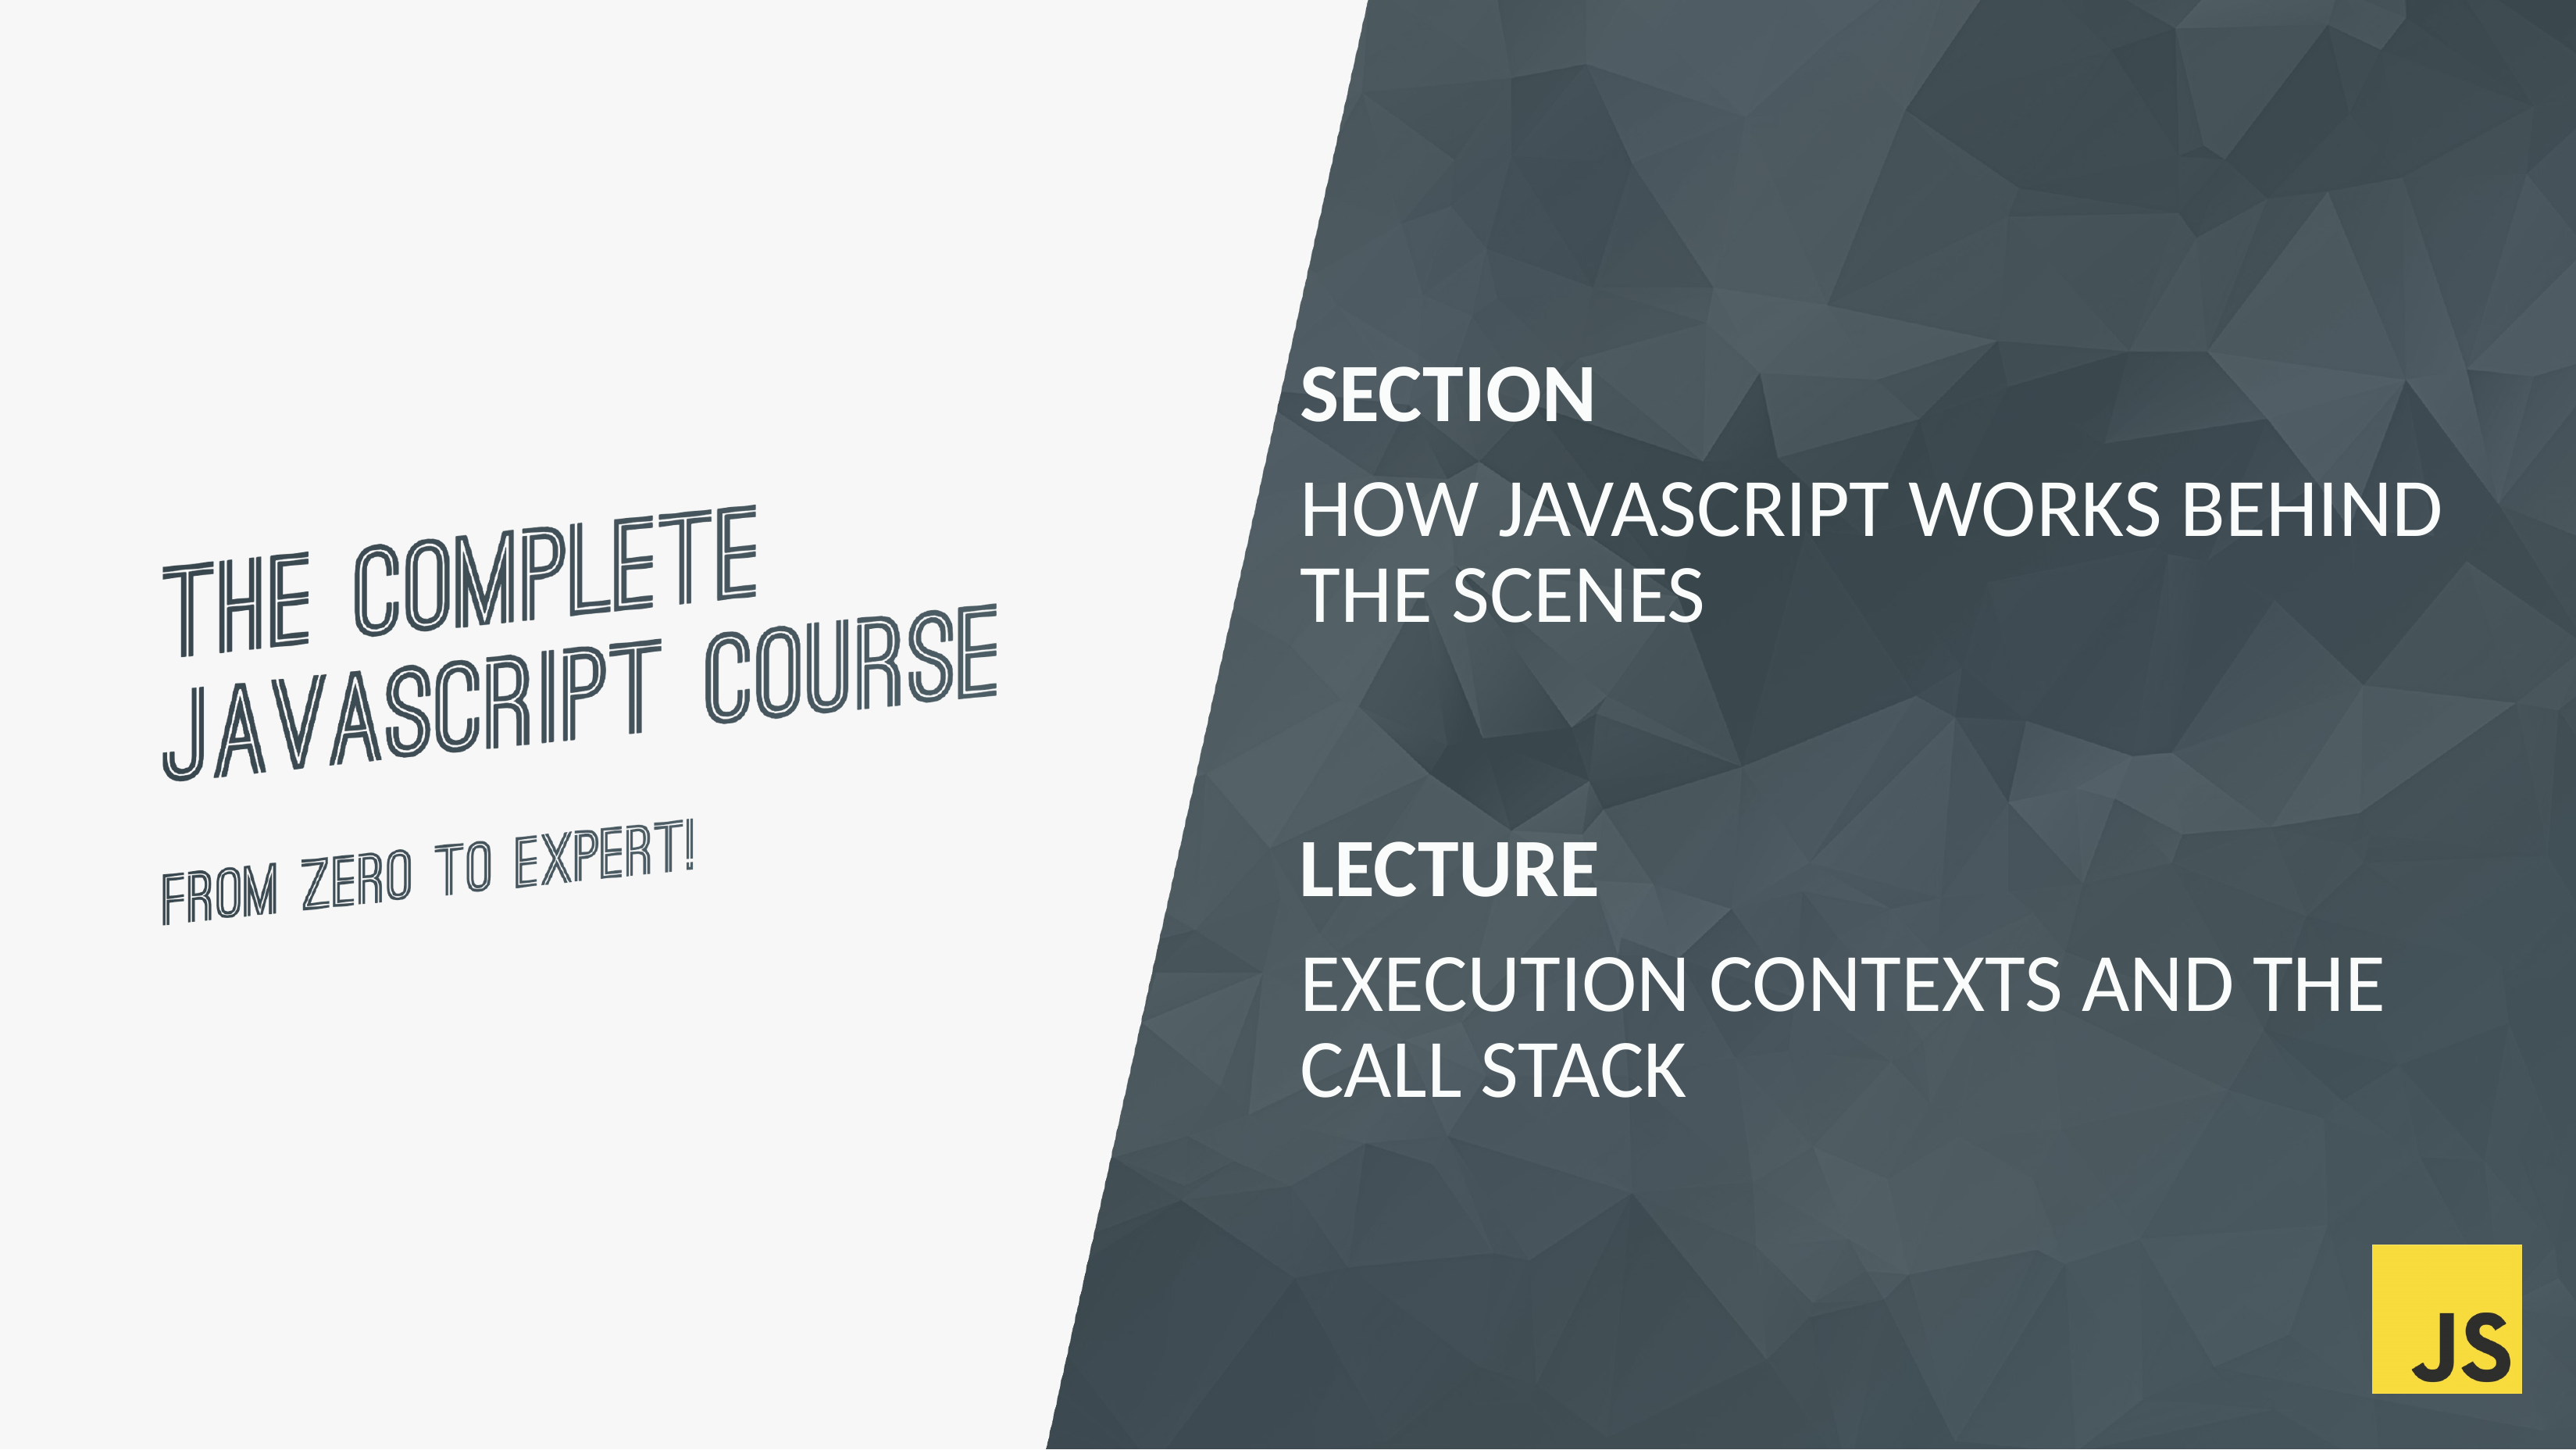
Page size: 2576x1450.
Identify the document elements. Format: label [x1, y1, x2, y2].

picture [1046, 0, 2576, 1450]
picture [159, 498, 1001, 929]
